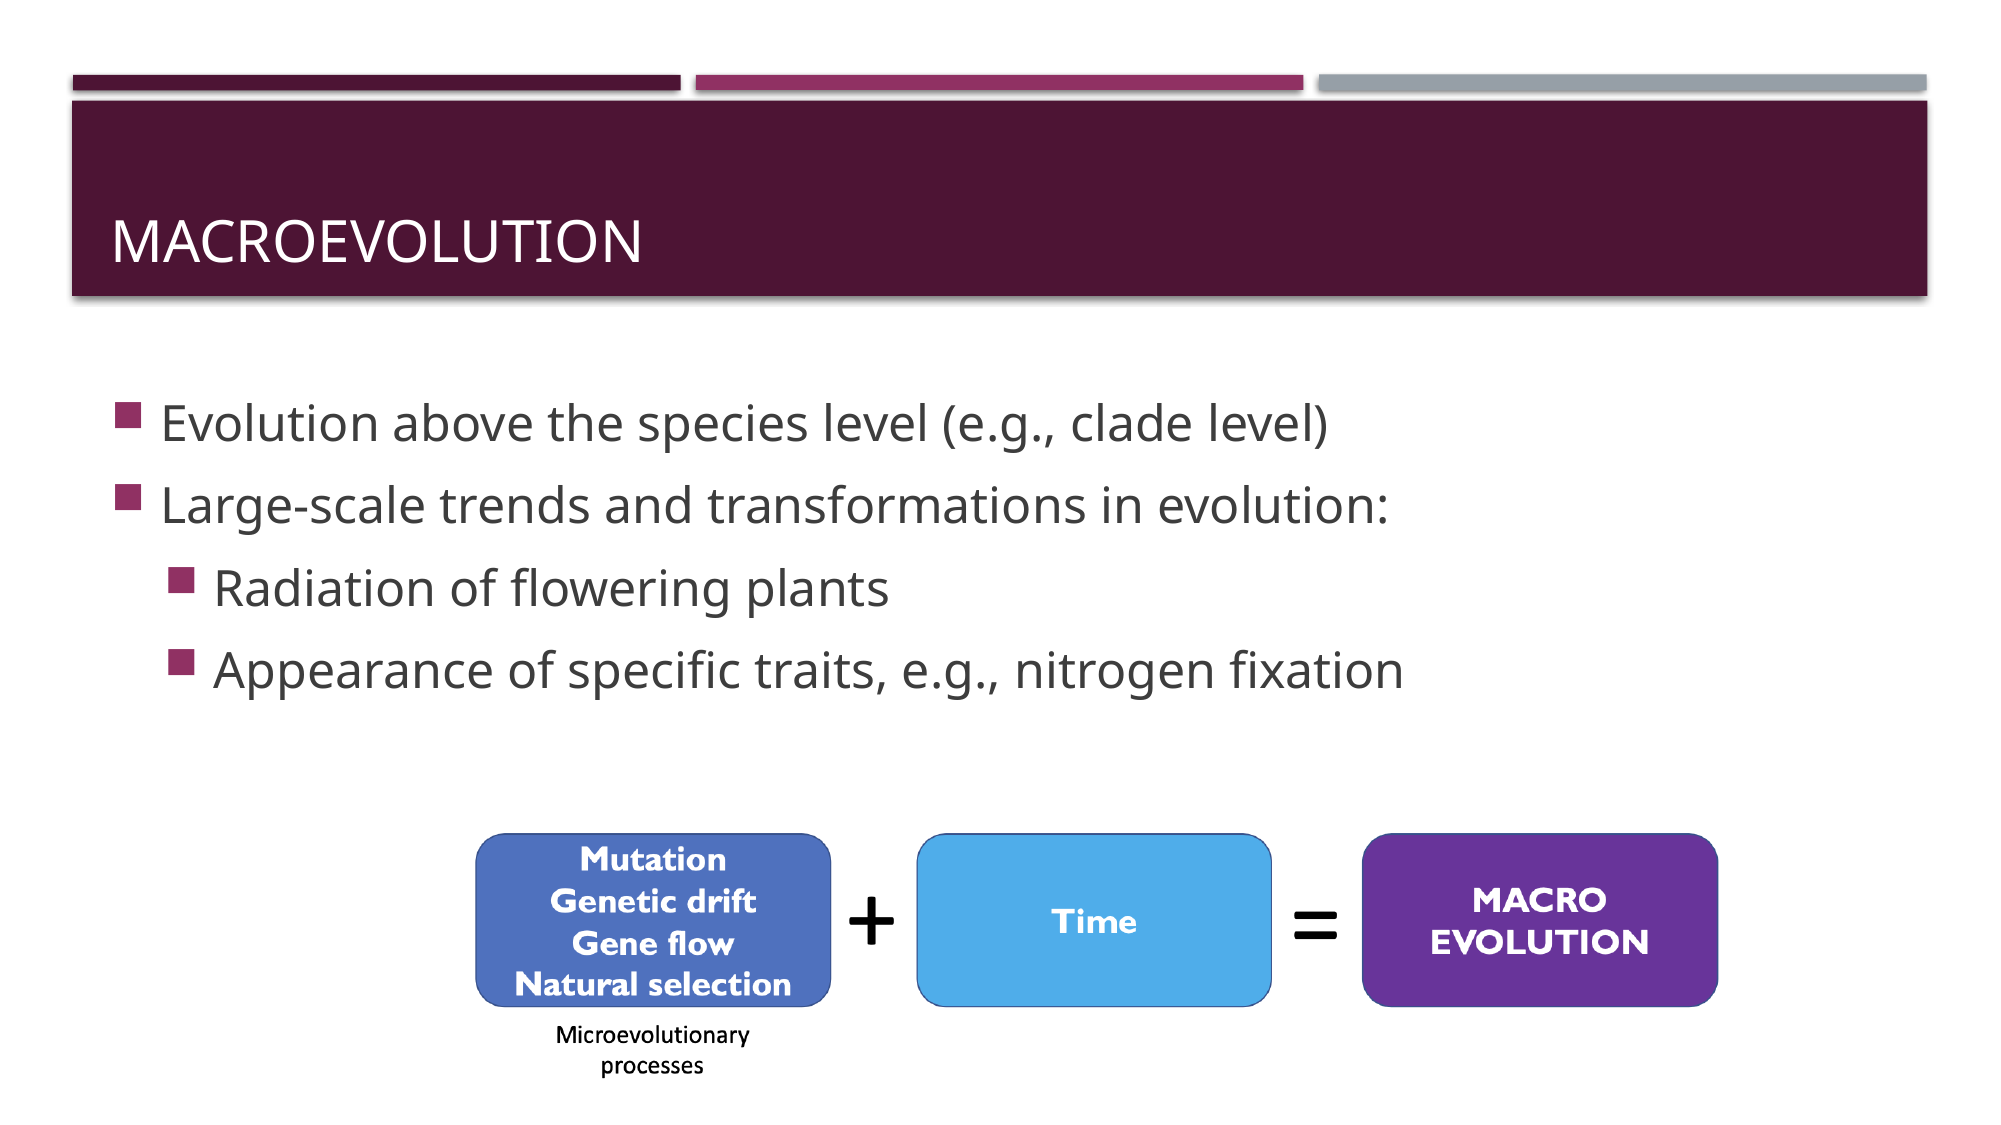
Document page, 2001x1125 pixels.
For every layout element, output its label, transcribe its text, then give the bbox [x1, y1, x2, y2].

title Macroevolution [95, 115, 1905, 282]
list Evolution above the species level (e.g., clade level) Large-scale trends and transformations in evolution: Radiation of flowering plants Appearance of specific traits, e.g., nitrogen fixation [95, 357, 1905, 815]
picture [458, 814, 1735, 1108]
